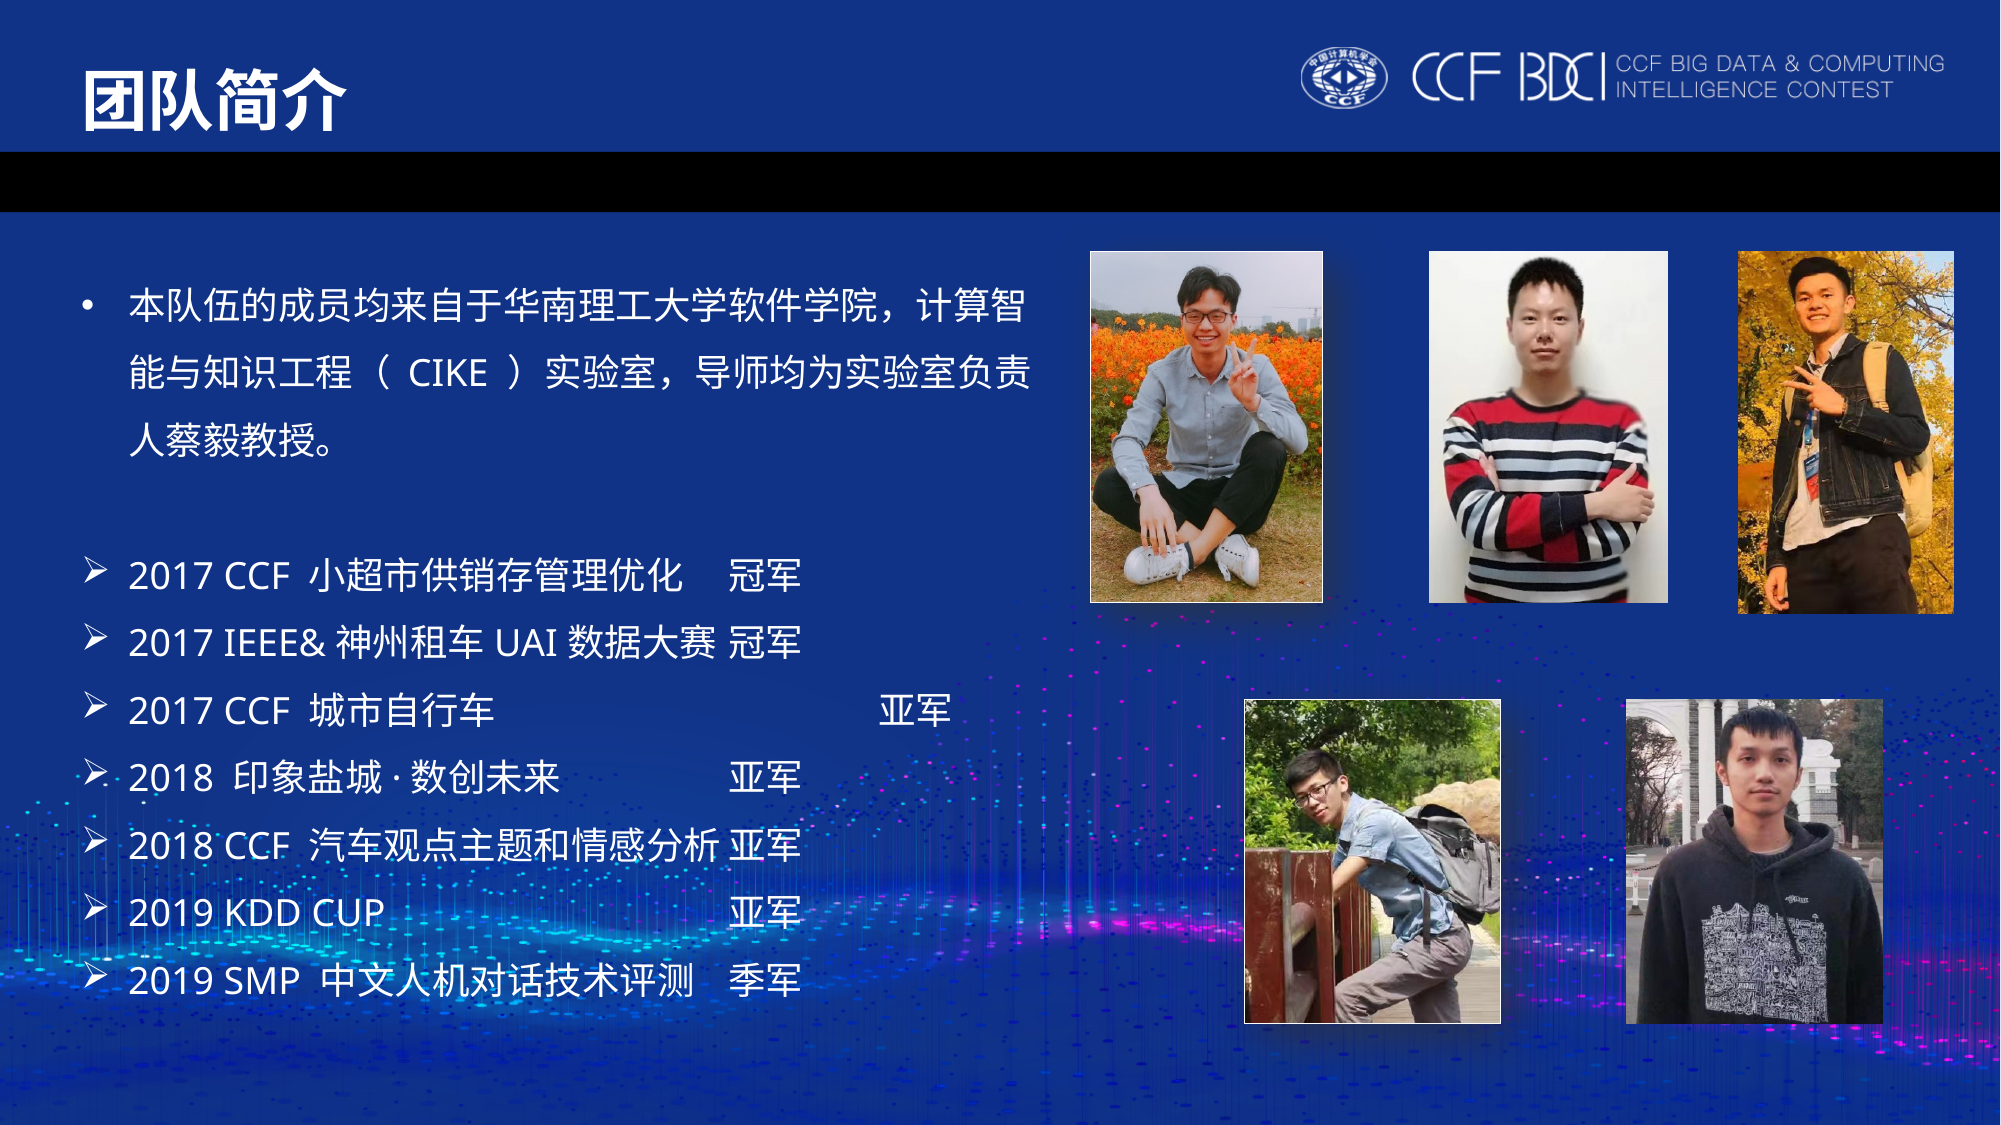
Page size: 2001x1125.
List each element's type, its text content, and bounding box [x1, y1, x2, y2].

picture [0, 0, 2001, 1125]
text_box 团队简介 [66, 51, 483, 147]
text_box [0, 151, 2000, 213]
text_box 本队伍的成员均来自于华南理工大学软件学院，计算智能与知识工程（ CIKE ）实验室，导师均为实验室负责人蔡毅教授。 2017 CCF 小超市供销存管理优化 冠军 2017 IEEE&神州租车UAI数据大赛 冠军 2017 CCF 城市自行车 亚军 2018 印象盐城·数创未来 亚军 2018 CCF 汽车观点主题和情感分析 亚军 2019 KDD CUP 亚军 2019 SMP 中文人机对话技术评测 季军 [66, 251, 1048, 1010]
